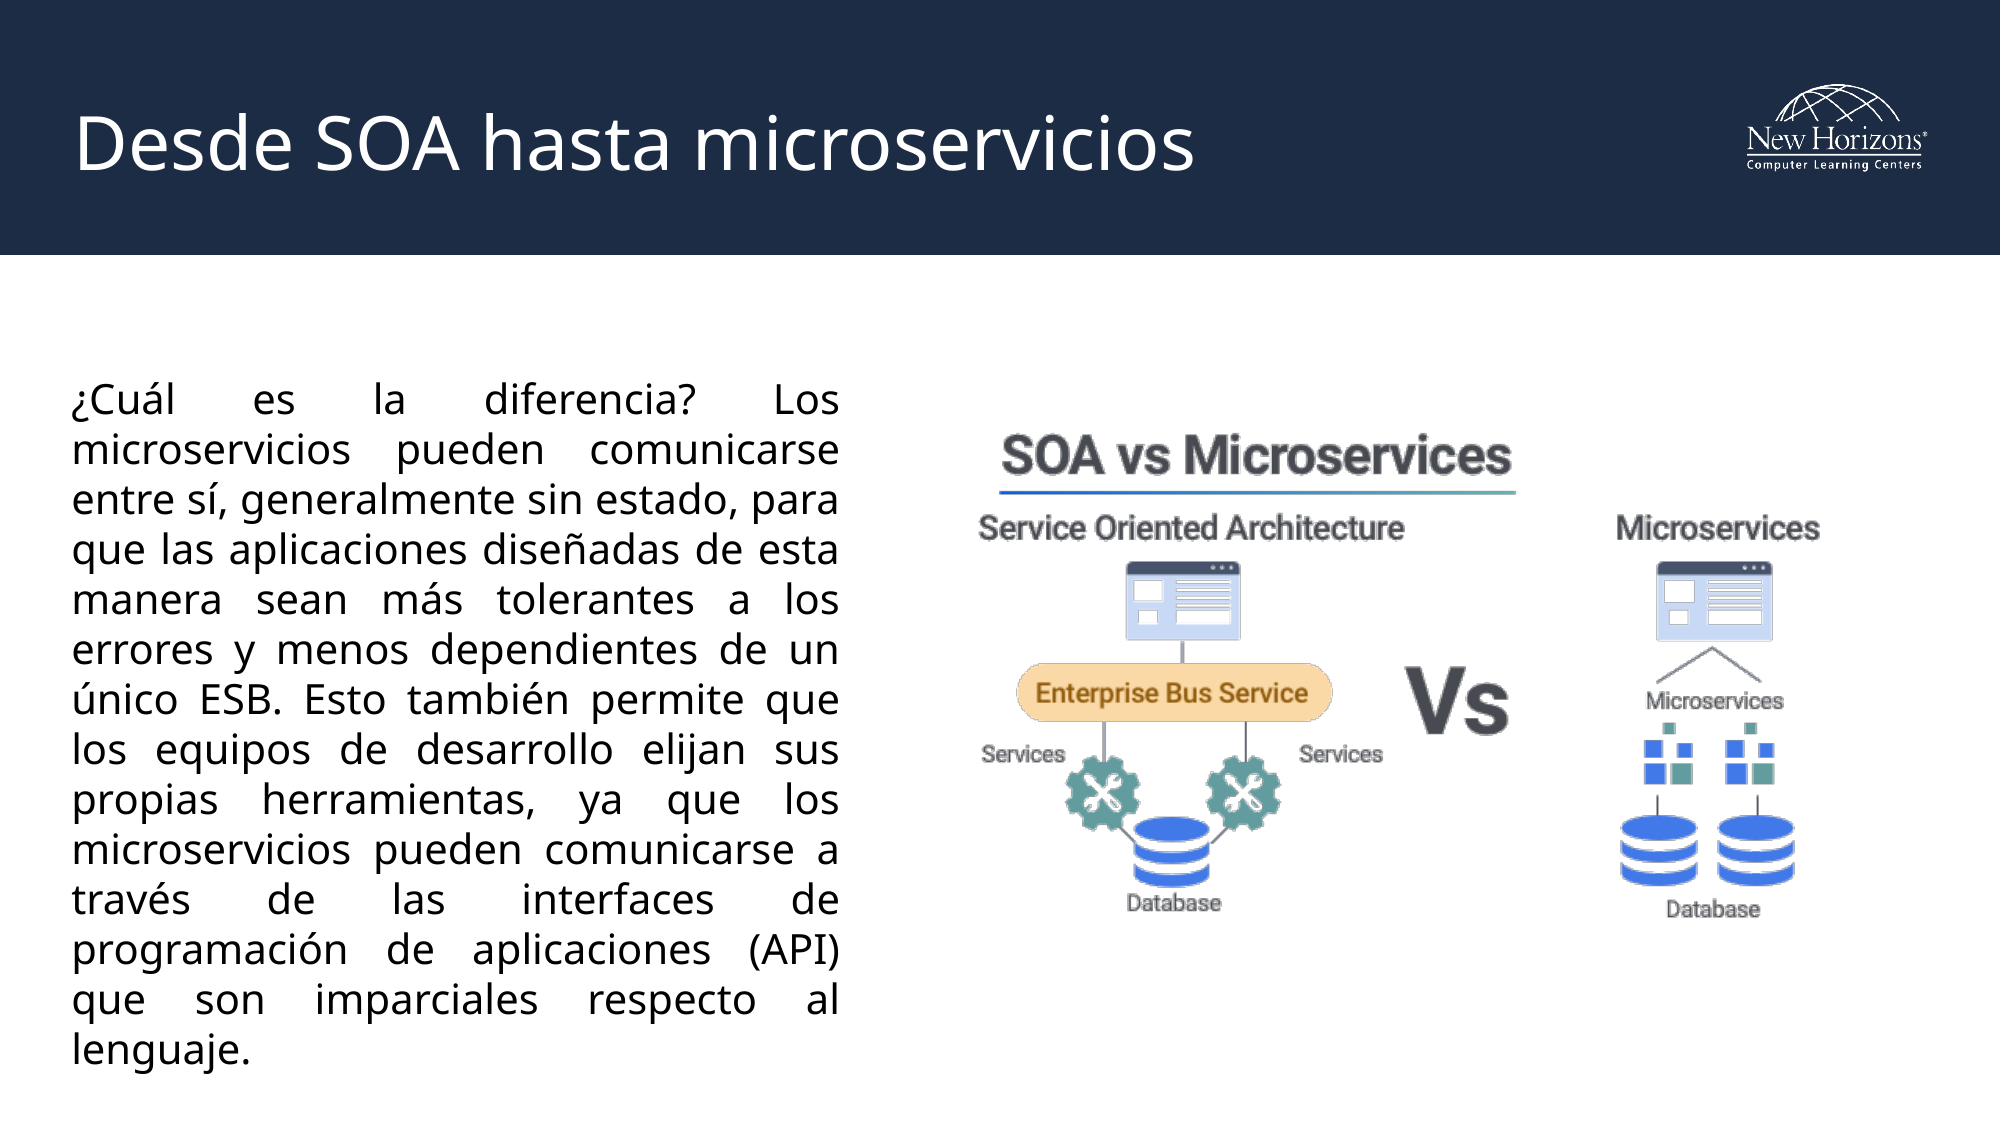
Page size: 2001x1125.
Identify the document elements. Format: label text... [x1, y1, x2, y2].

picture [1733, 61, 1941, 194]
text_box [0, 0, 2000, 256]
text_box ¿Cuál es la diferencia? Los microservicios pueden comunicarse entre sí, generalmente sin estado, para que las aplicaciones diseñadas de esta manera sean más tolerantes a los errores y menos dependientes de un único ESB. Esto también permite que los equipos de desarrollo elijan sus propias herramientas, ya que los microservicios pueden comunicarse a través de las interfaces de programación de aplicaciones (API) que son imparciales respecto al lenguaje. [56, 365, 855, 1081]
text_box Desde SOA hasta microservicios [59, 87, 1552, 193]
picture [937, 410, 1862, 941]
